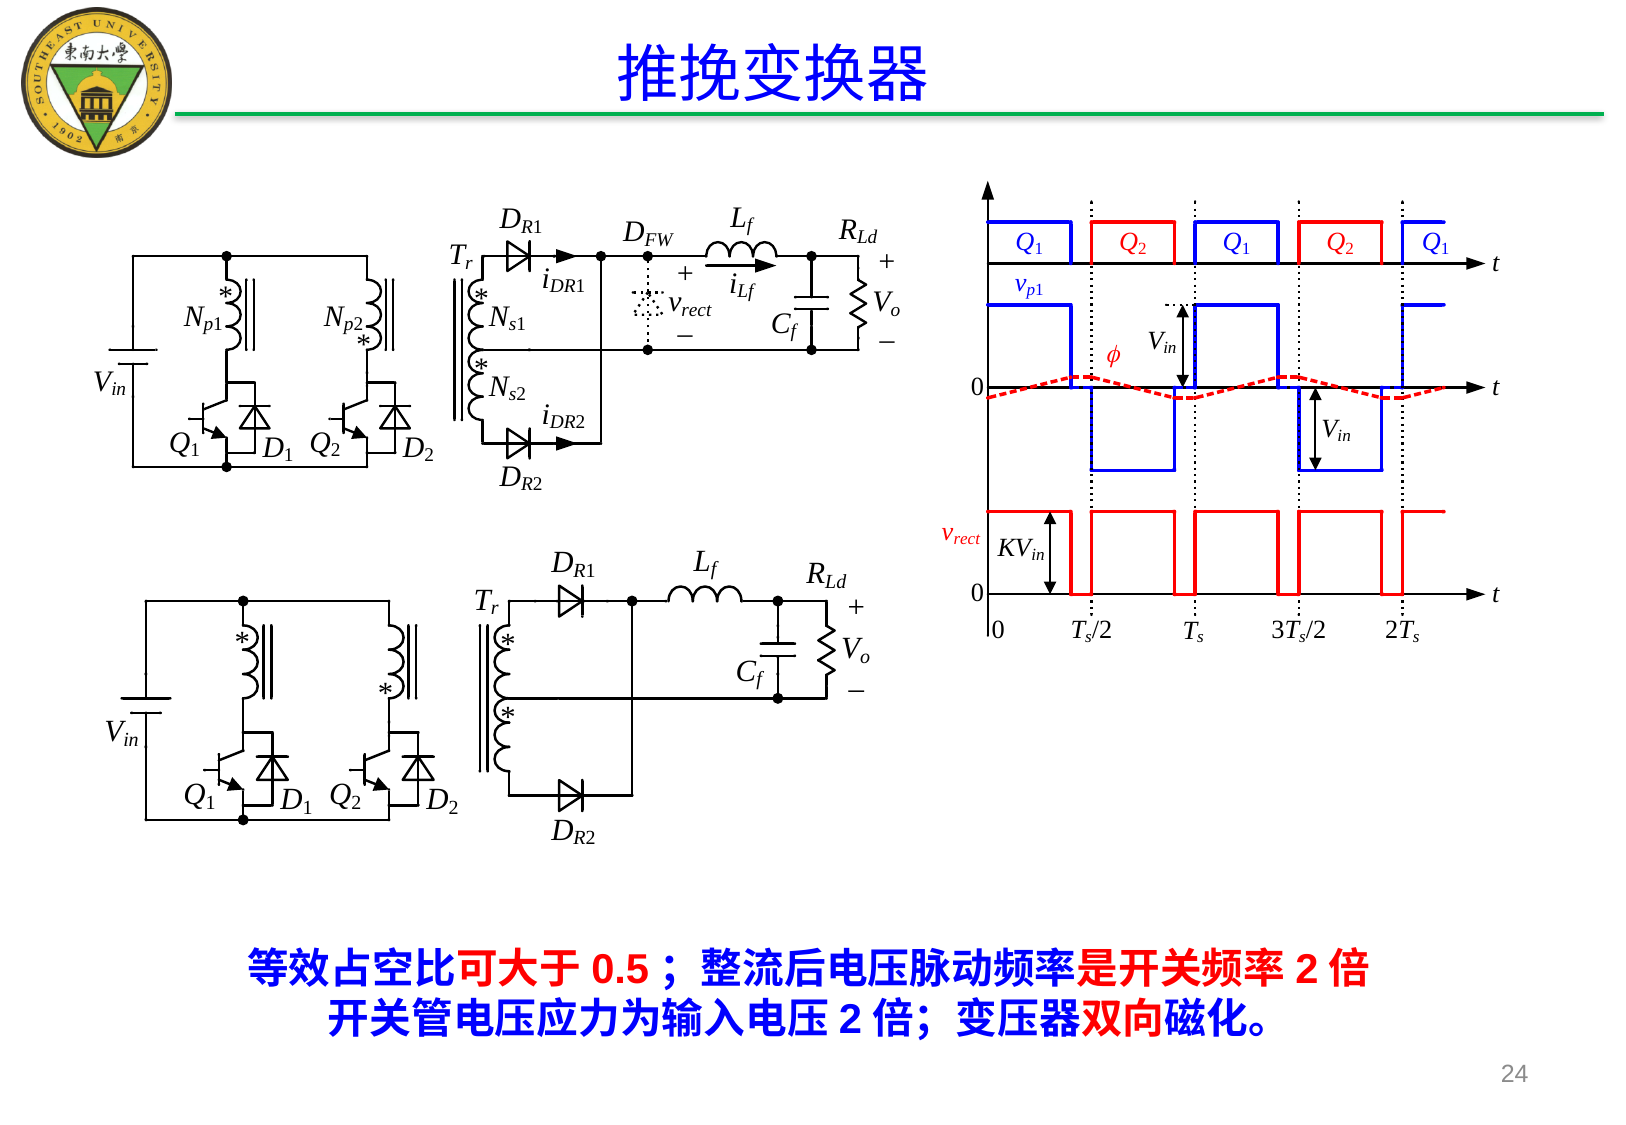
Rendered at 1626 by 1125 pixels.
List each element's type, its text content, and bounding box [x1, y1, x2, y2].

picture [20, 6, 172, 158]
text_box 等效占空比可大于0.5；整流后电压脉动频率是开关频率2倍 开关管电压应力为输入电压2倍；变压器双向磁化。 [232, 934, 1386, 1049]
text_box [930, 157, 1510, 660]
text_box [90, 538, 887, 859]
slide_number 24 [1164, 1042, 1544, 1103]
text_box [79, 196, 917, 504]
text_box 推挽变换器 [601, 26, 944, 112]
